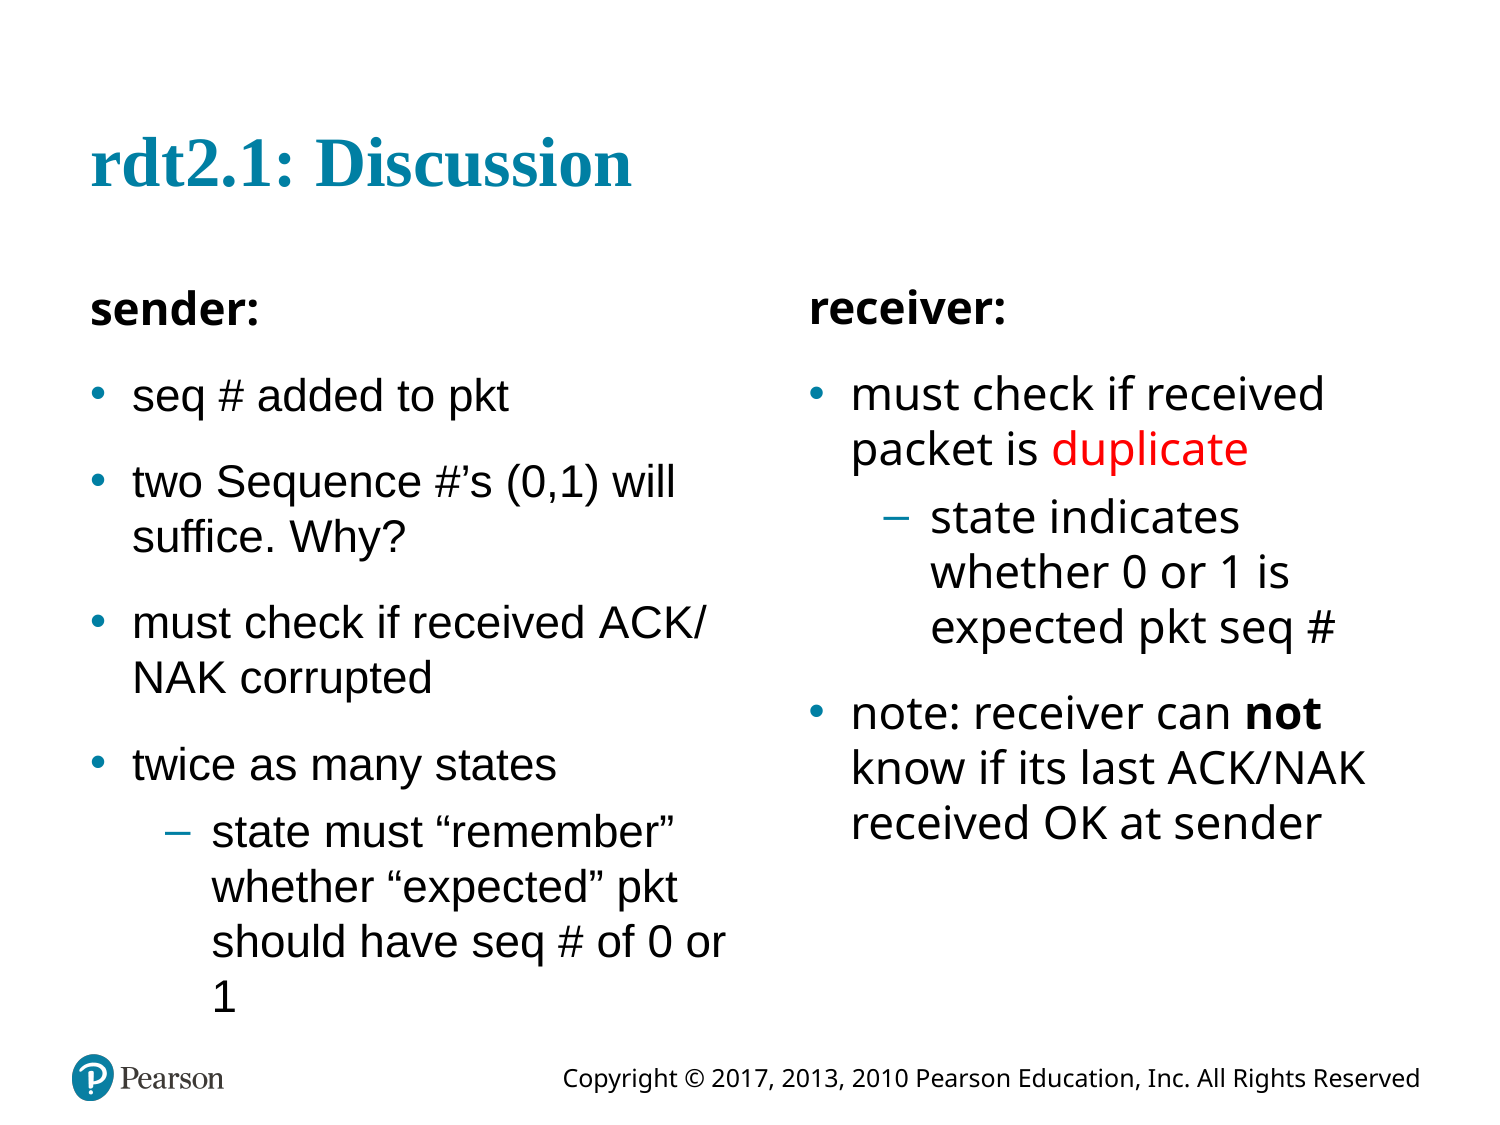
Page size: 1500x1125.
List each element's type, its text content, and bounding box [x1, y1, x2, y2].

title r d t2.1: Discussion [75, 0, 1425, 216]
list receiver: must check if received packet is duplicate state indicates whether 0 or 1 is expected pkt seq # note: receiver can not know if its last A C K/N A K received O K at sender [793, 263, 1425, 932]
picture [72, 1087, 83, 1101]
picture [98, 1054, 224, 1101]
picture [80, 1063, 106, 1088]
picture [72, 1054, 88, 1070]
list sender: seq # added to pkt two Sequence #’s (0,1) will suffice. Why? must check if received A C K / N A K corrupted twice as many states state must “remember” whether “expected” pkt should have seq # of 0 or 1 [75, 264, 750, 1037]
